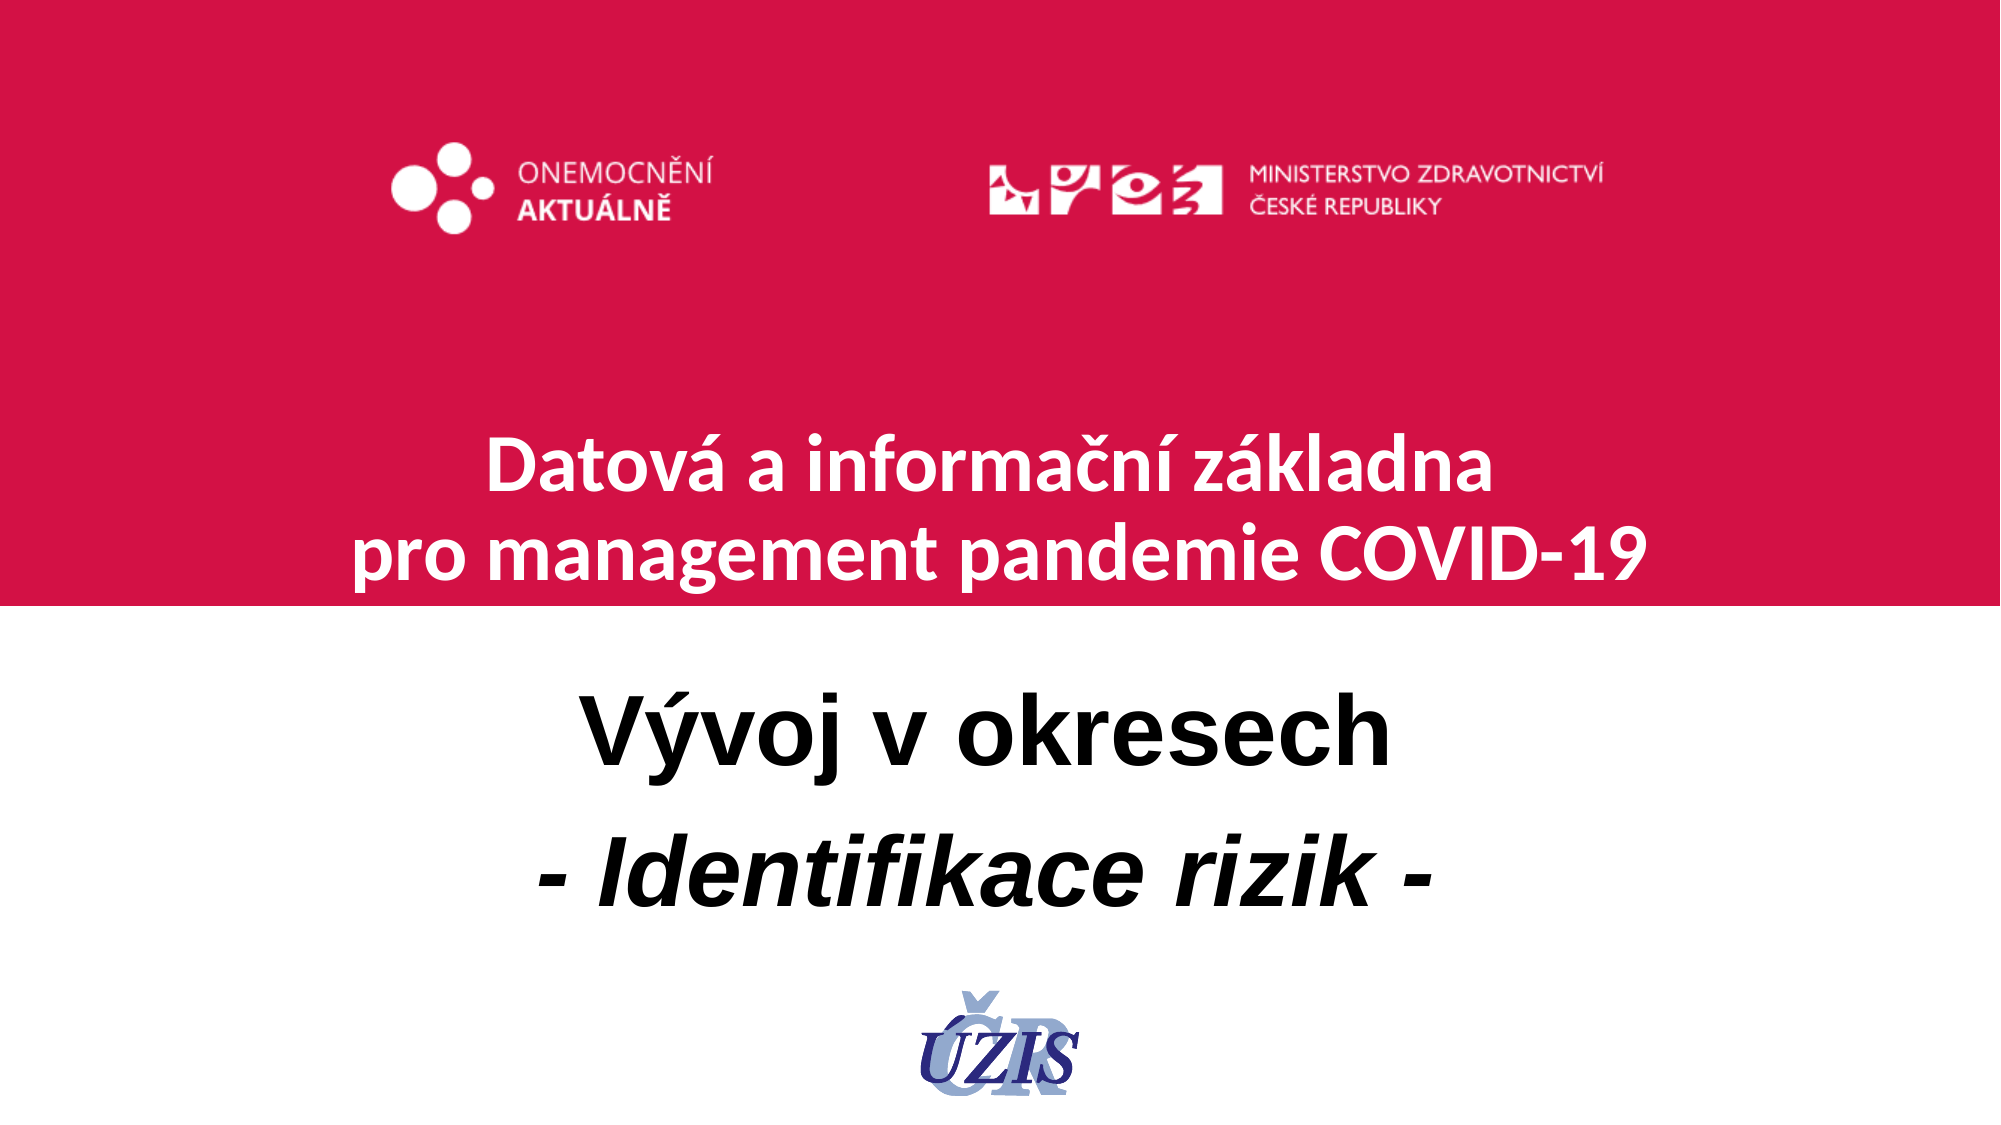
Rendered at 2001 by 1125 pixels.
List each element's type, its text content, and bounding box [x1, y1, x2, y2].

subtitle Vývoj v okresech - Identifikace rizik - [23, 605, 1977, 986]
title Datová a informační základna pro management pandemie COVID-19 [0, 410, 2000, 606]
